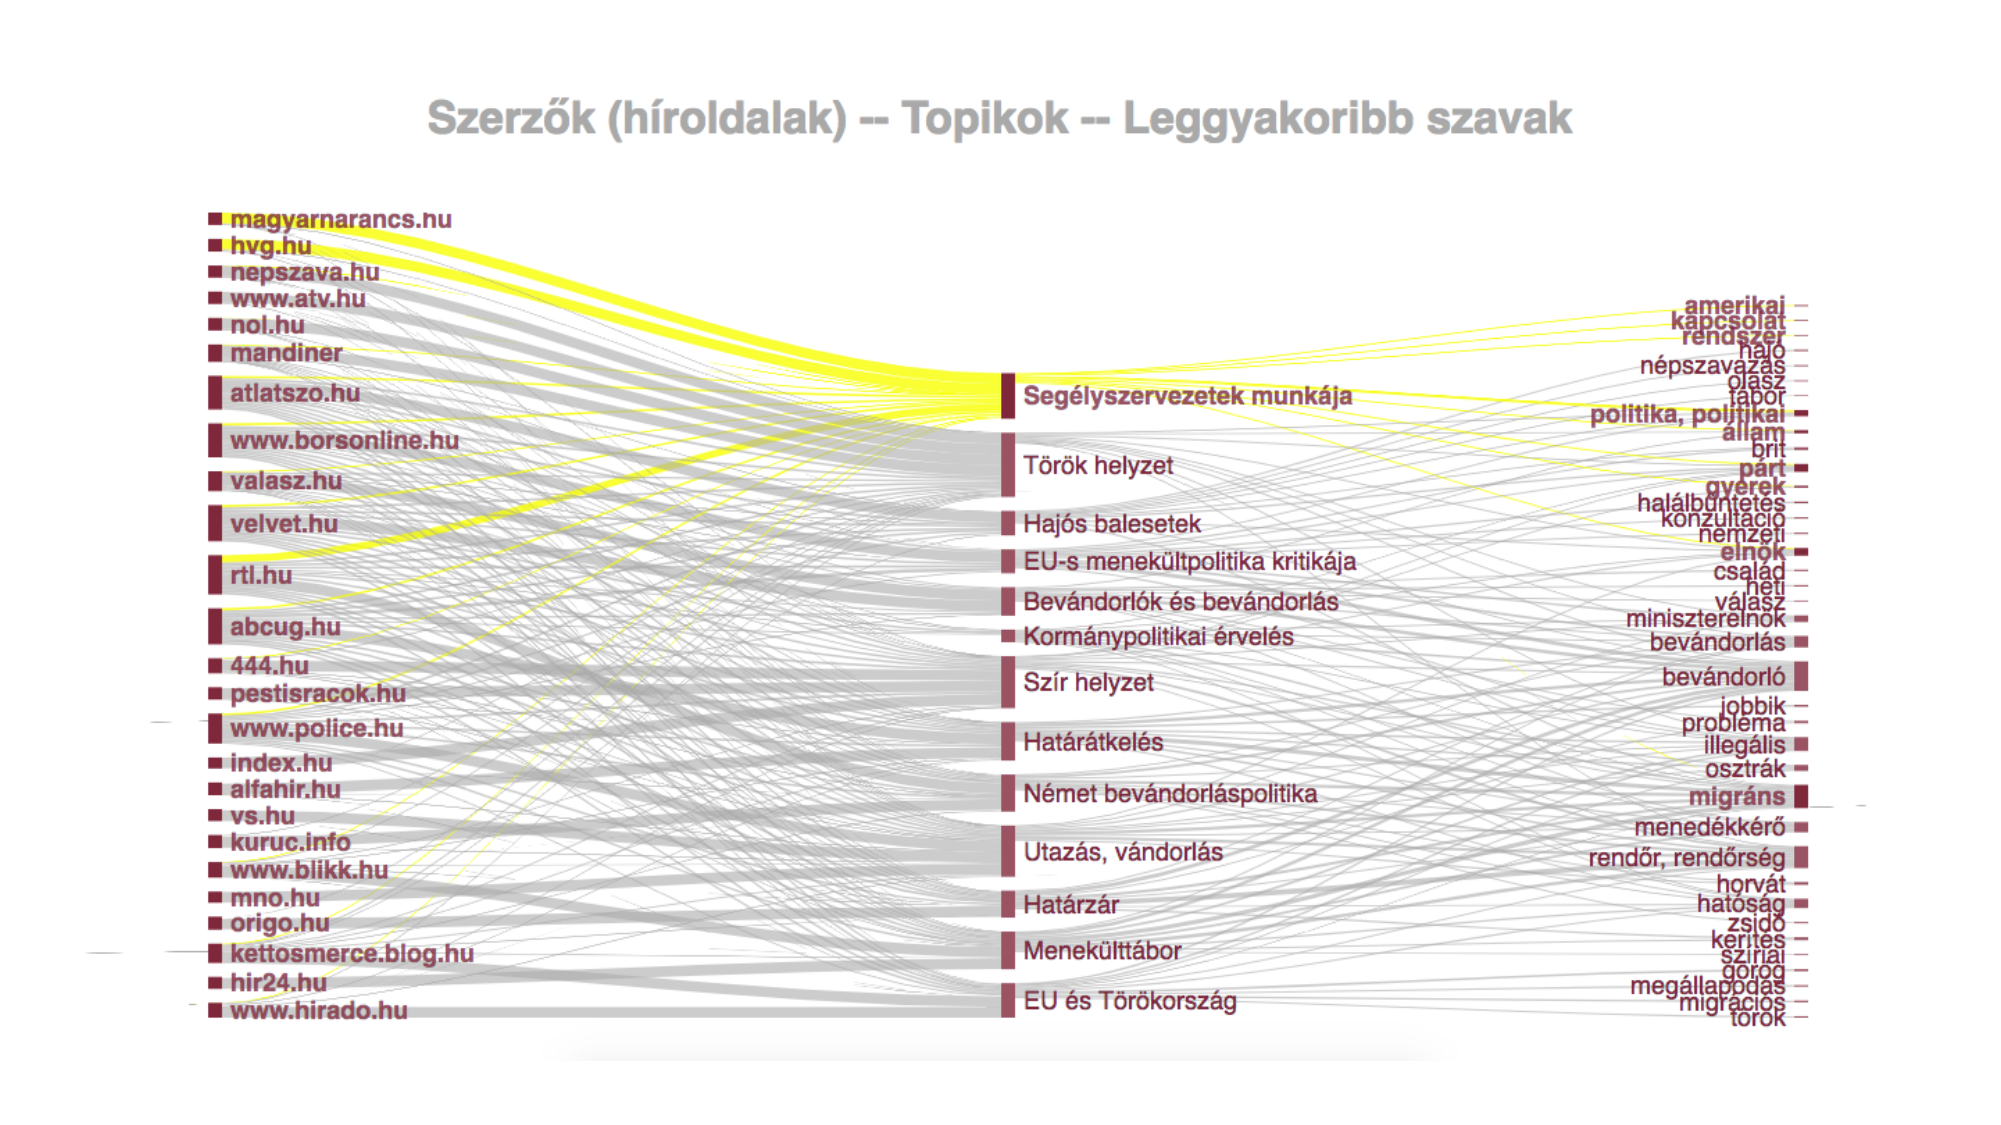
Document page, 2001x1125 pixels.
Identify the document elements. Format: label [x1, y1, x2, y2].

picture [0, 64, 2000, 1061]
